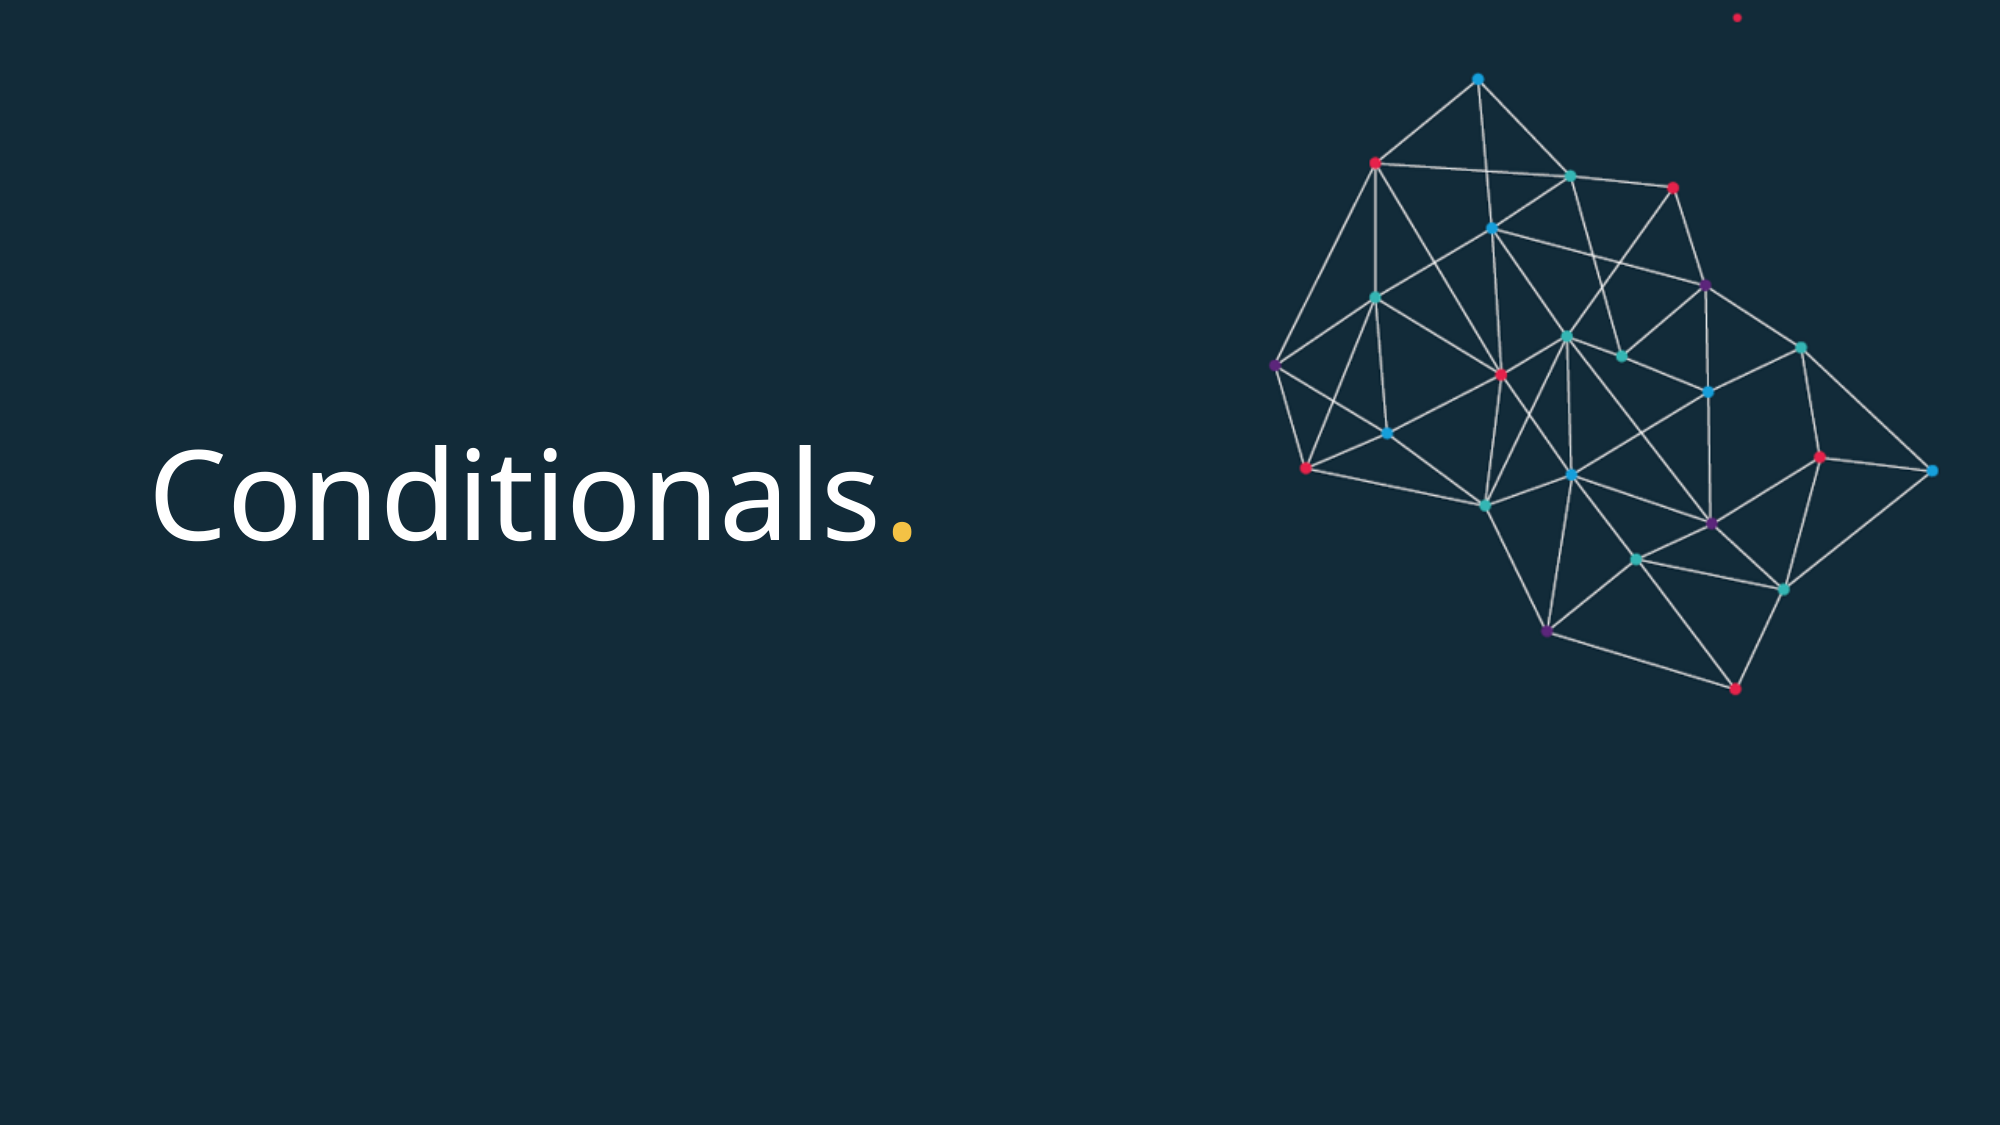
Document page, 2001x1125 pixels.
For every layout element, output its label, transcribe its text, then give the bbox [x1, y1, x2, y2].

picture [1243, 0, 2000, 725]
title Conditionals. [133, 188, 1243, 581]
